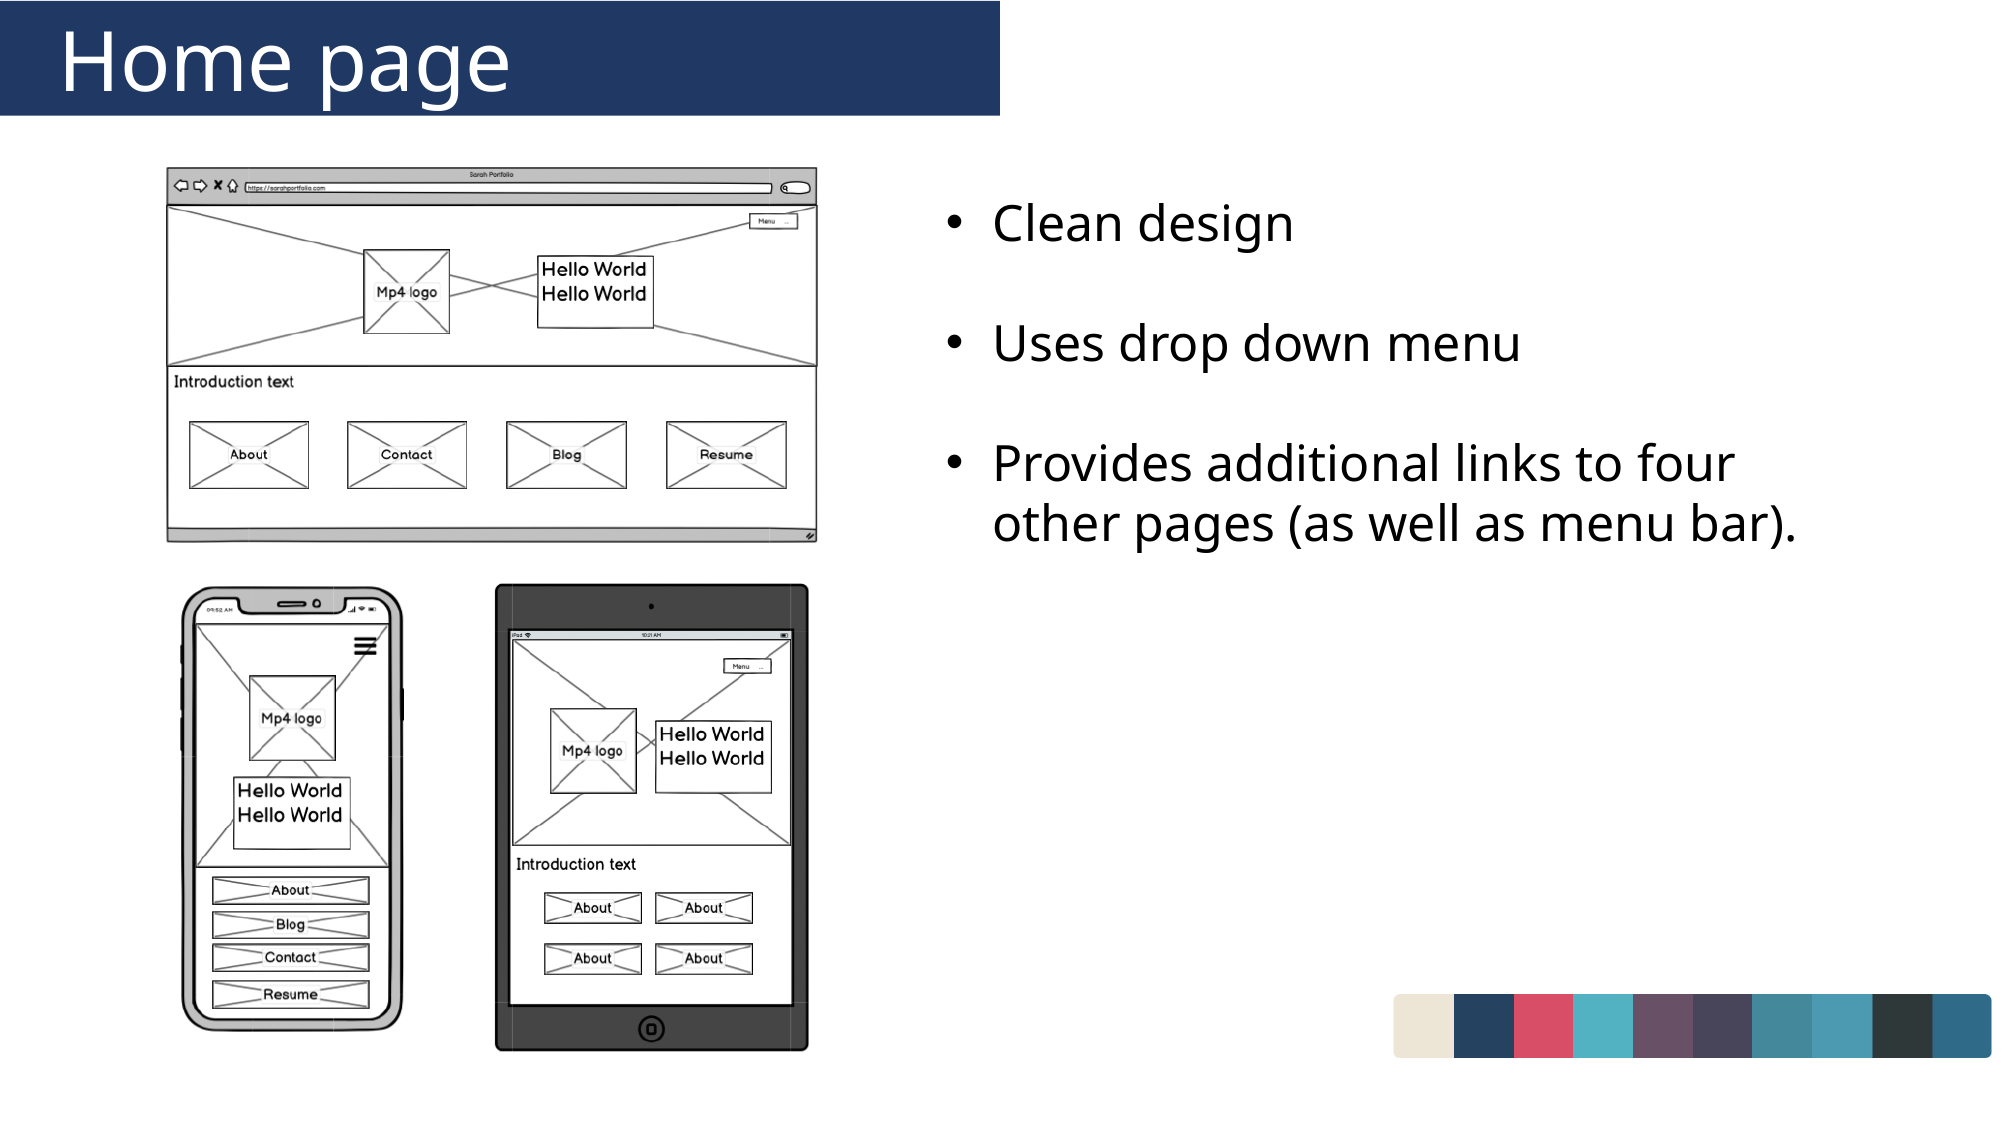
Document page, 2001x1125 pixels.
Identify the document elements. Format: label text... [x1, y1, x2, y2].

picture [1389, 990, 2000, 1061]
picture [142, 149, 858, 1102]
text_box Clean design Uses drop down menu Provides additional links to four other pages (as well as menu bar). [931, 183, 1823, 604]
text_box Home page [0, 0, 1000, 116]
